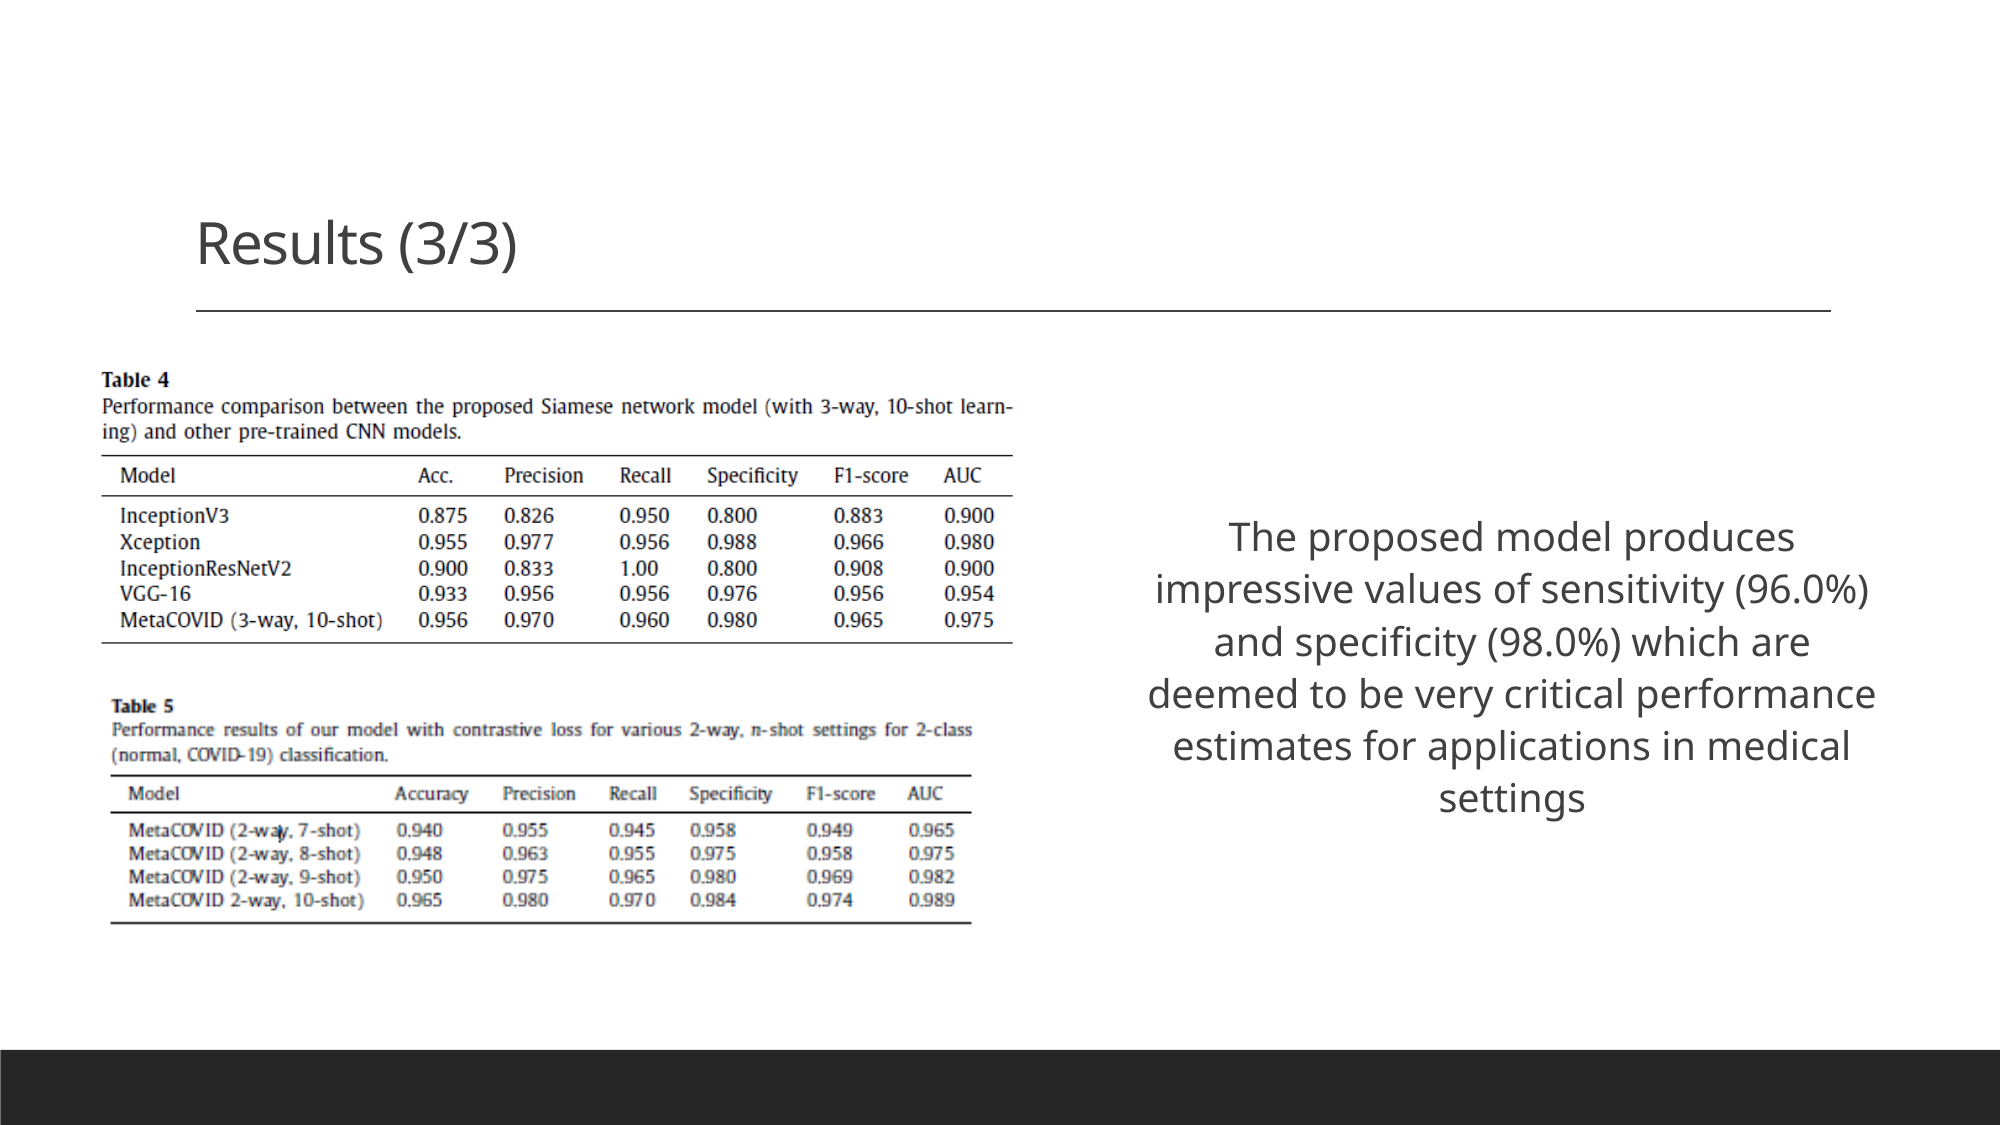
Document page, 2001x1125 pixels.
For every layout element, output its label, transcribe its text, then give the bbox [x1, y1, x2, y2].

picture [82, 347, 1029, 941]
title Results (3/3) [180, 47, 1830, 285]
list The proposed model produces impressive values of sensitivity (96.0%) and speciﬁcity (98.0%) which are deemed to be very critical performance estimates for applications in medical settings [1124, 499, 1886, 810]
